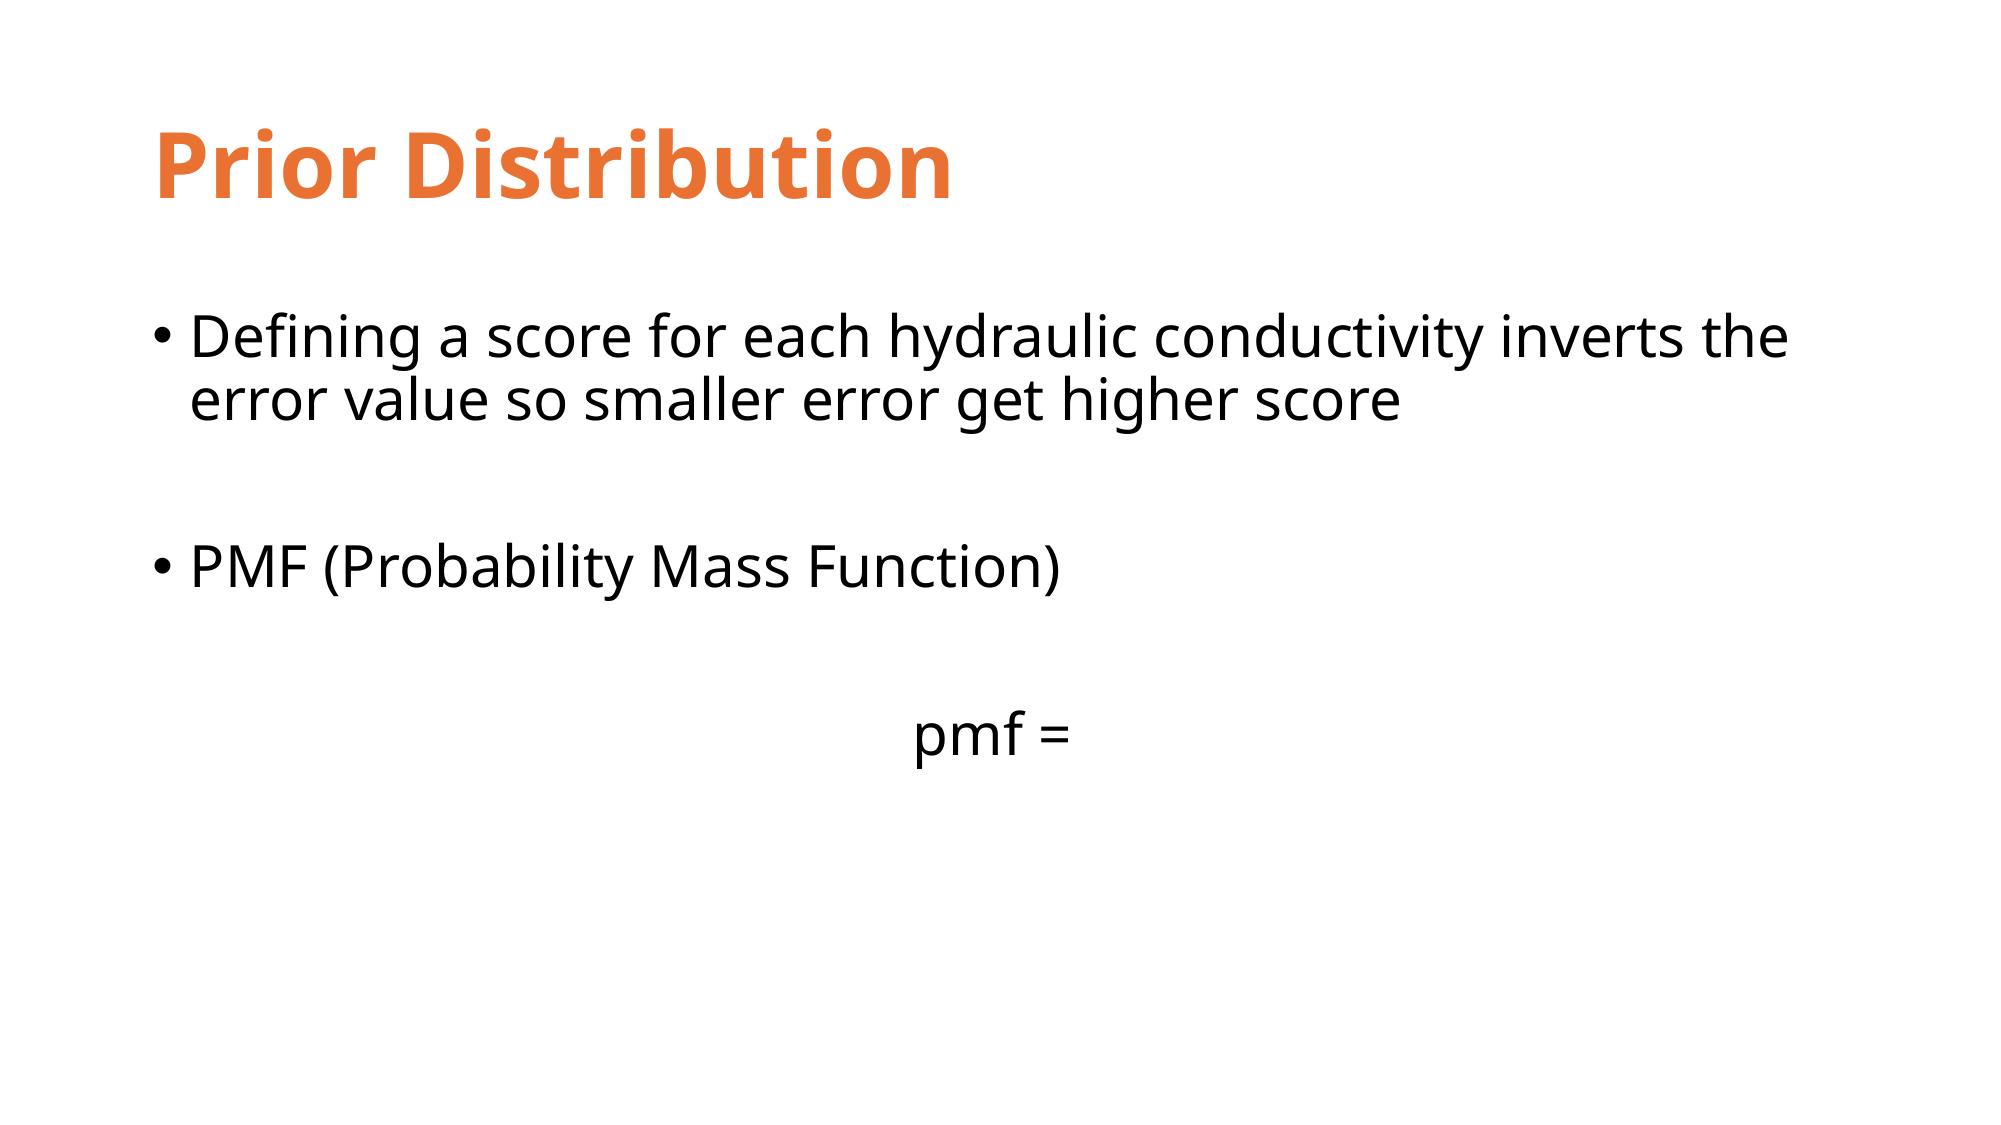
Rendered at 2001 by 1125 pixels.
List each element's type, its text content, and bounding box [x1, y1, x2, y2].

title Prior Distribution [137, 59, 1863, 278]
